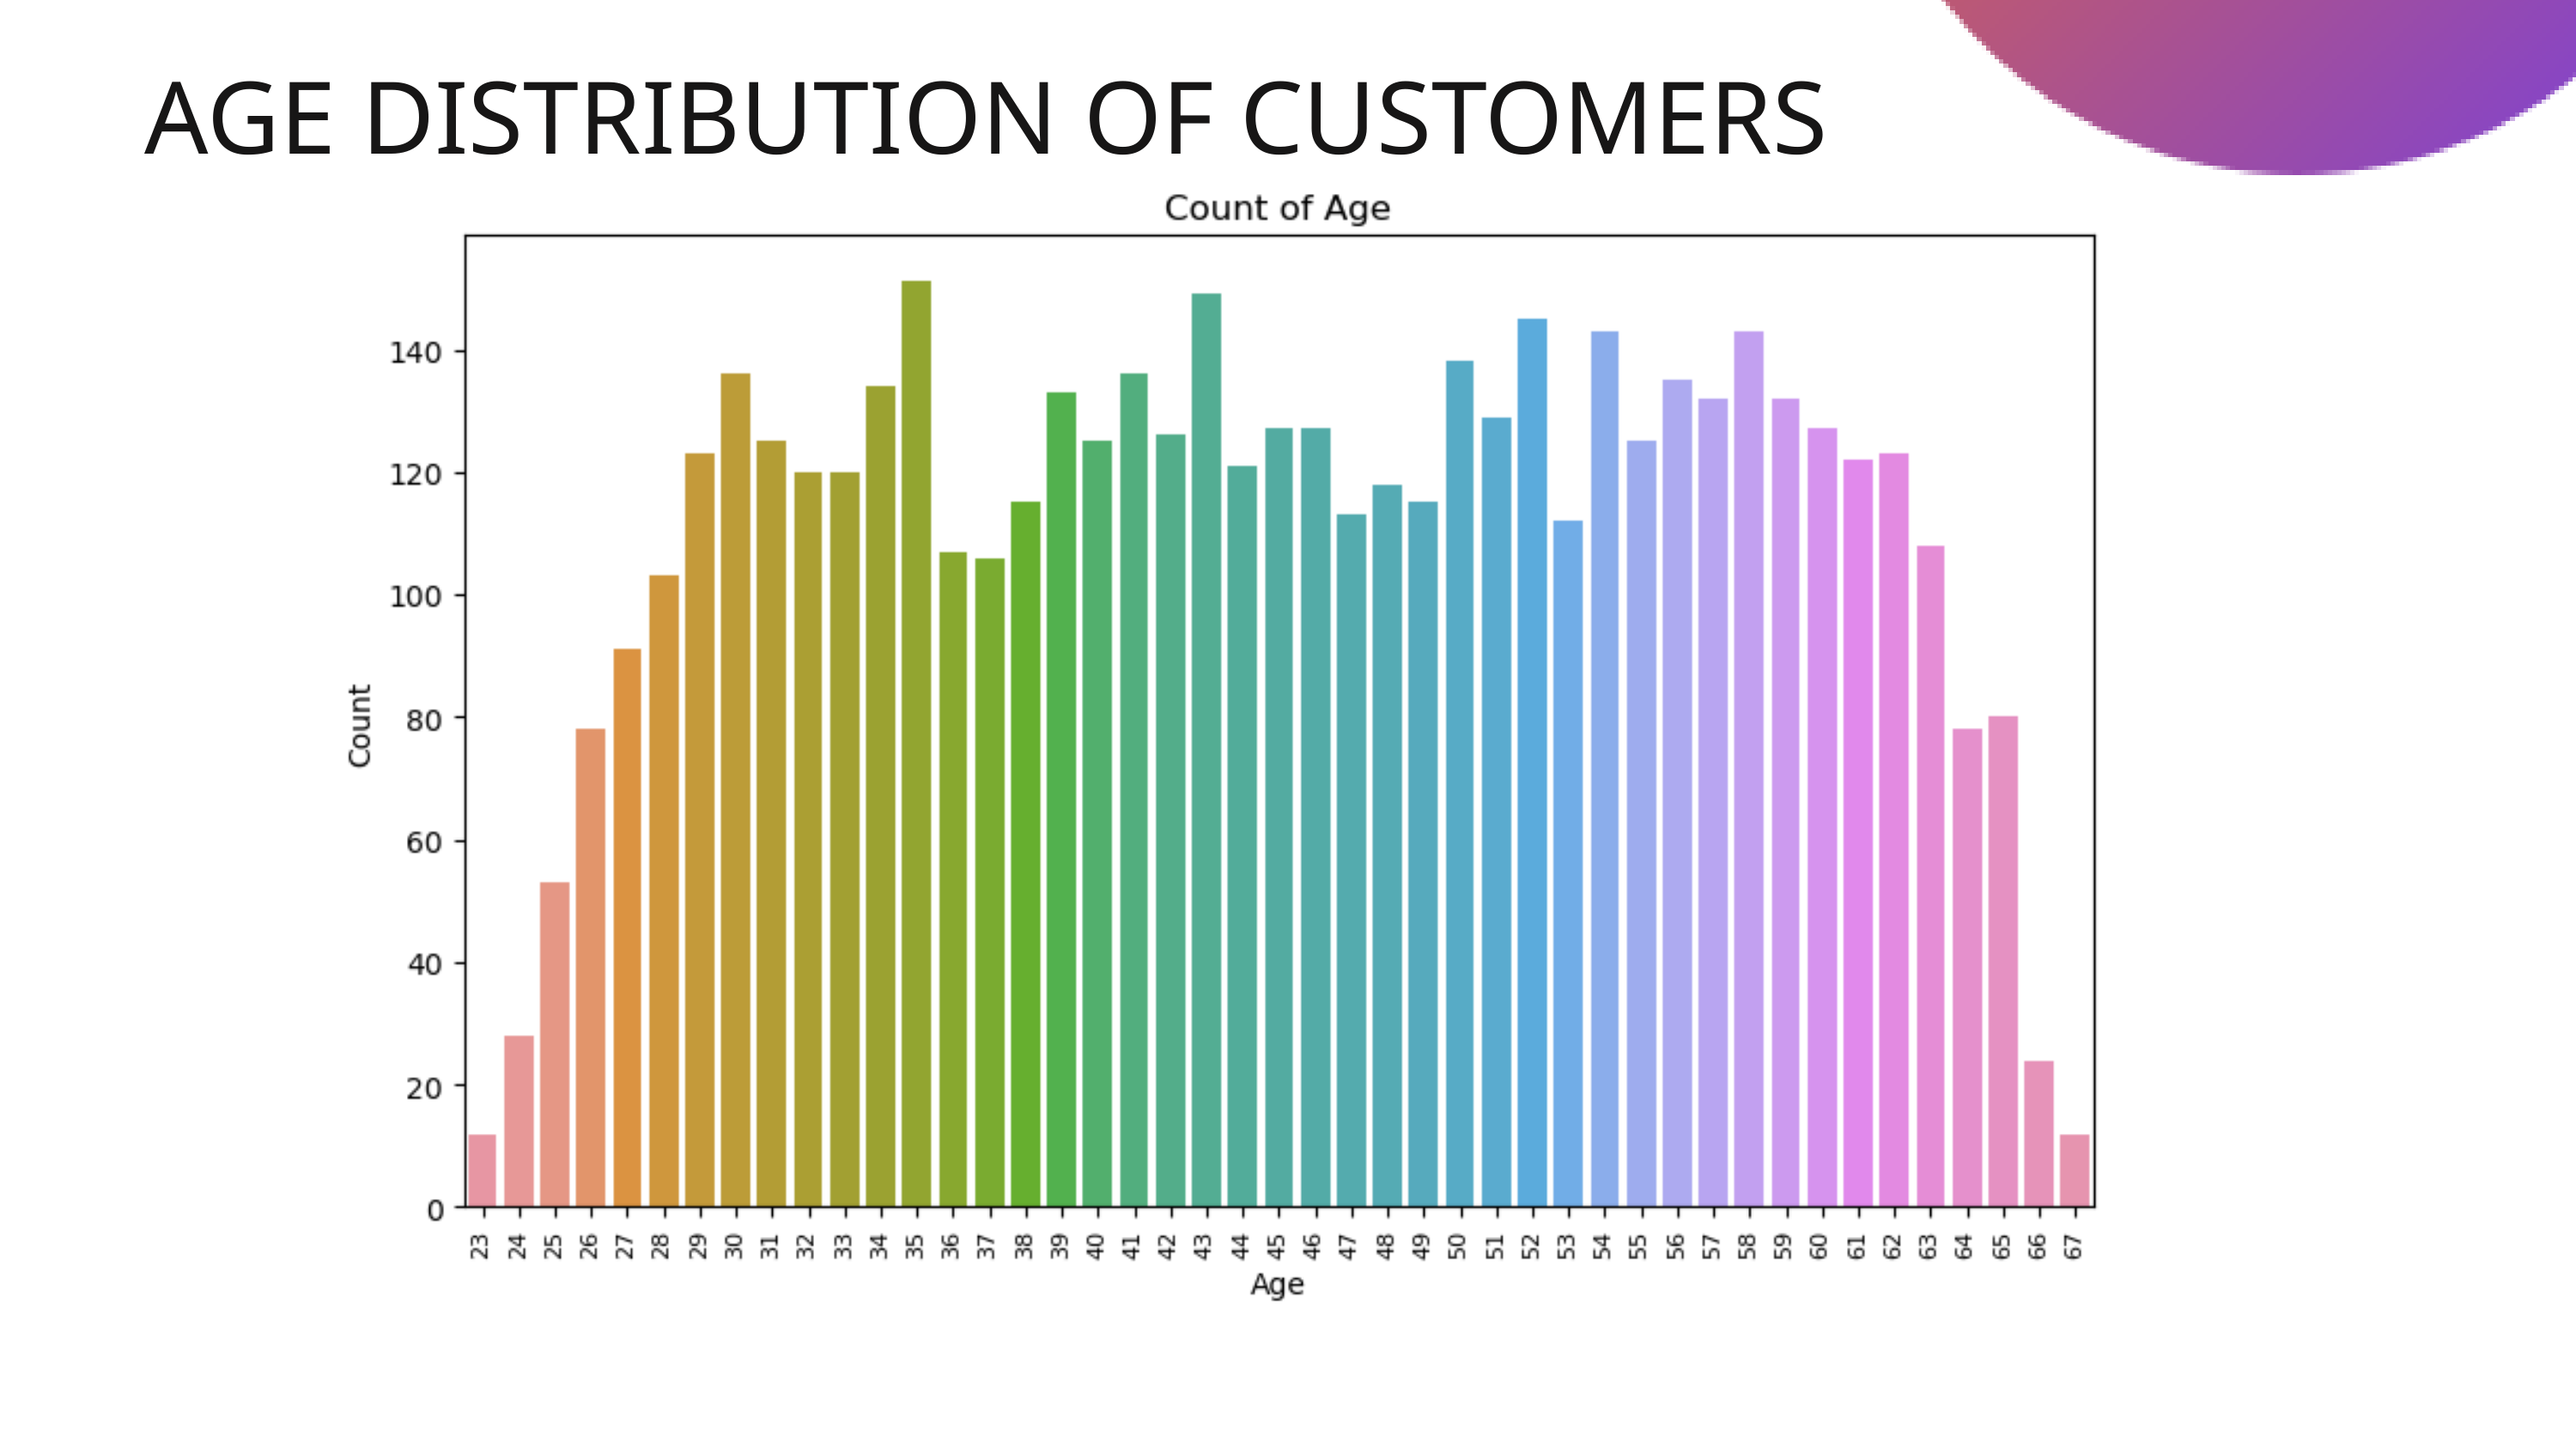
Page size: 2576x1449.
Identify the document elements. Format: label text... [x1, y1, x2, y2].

picture [326, 0, 2576, 1320]
text_box AGE DISTRIBUTION OF CUSTOMERS [144, 53, 1848, 175]
